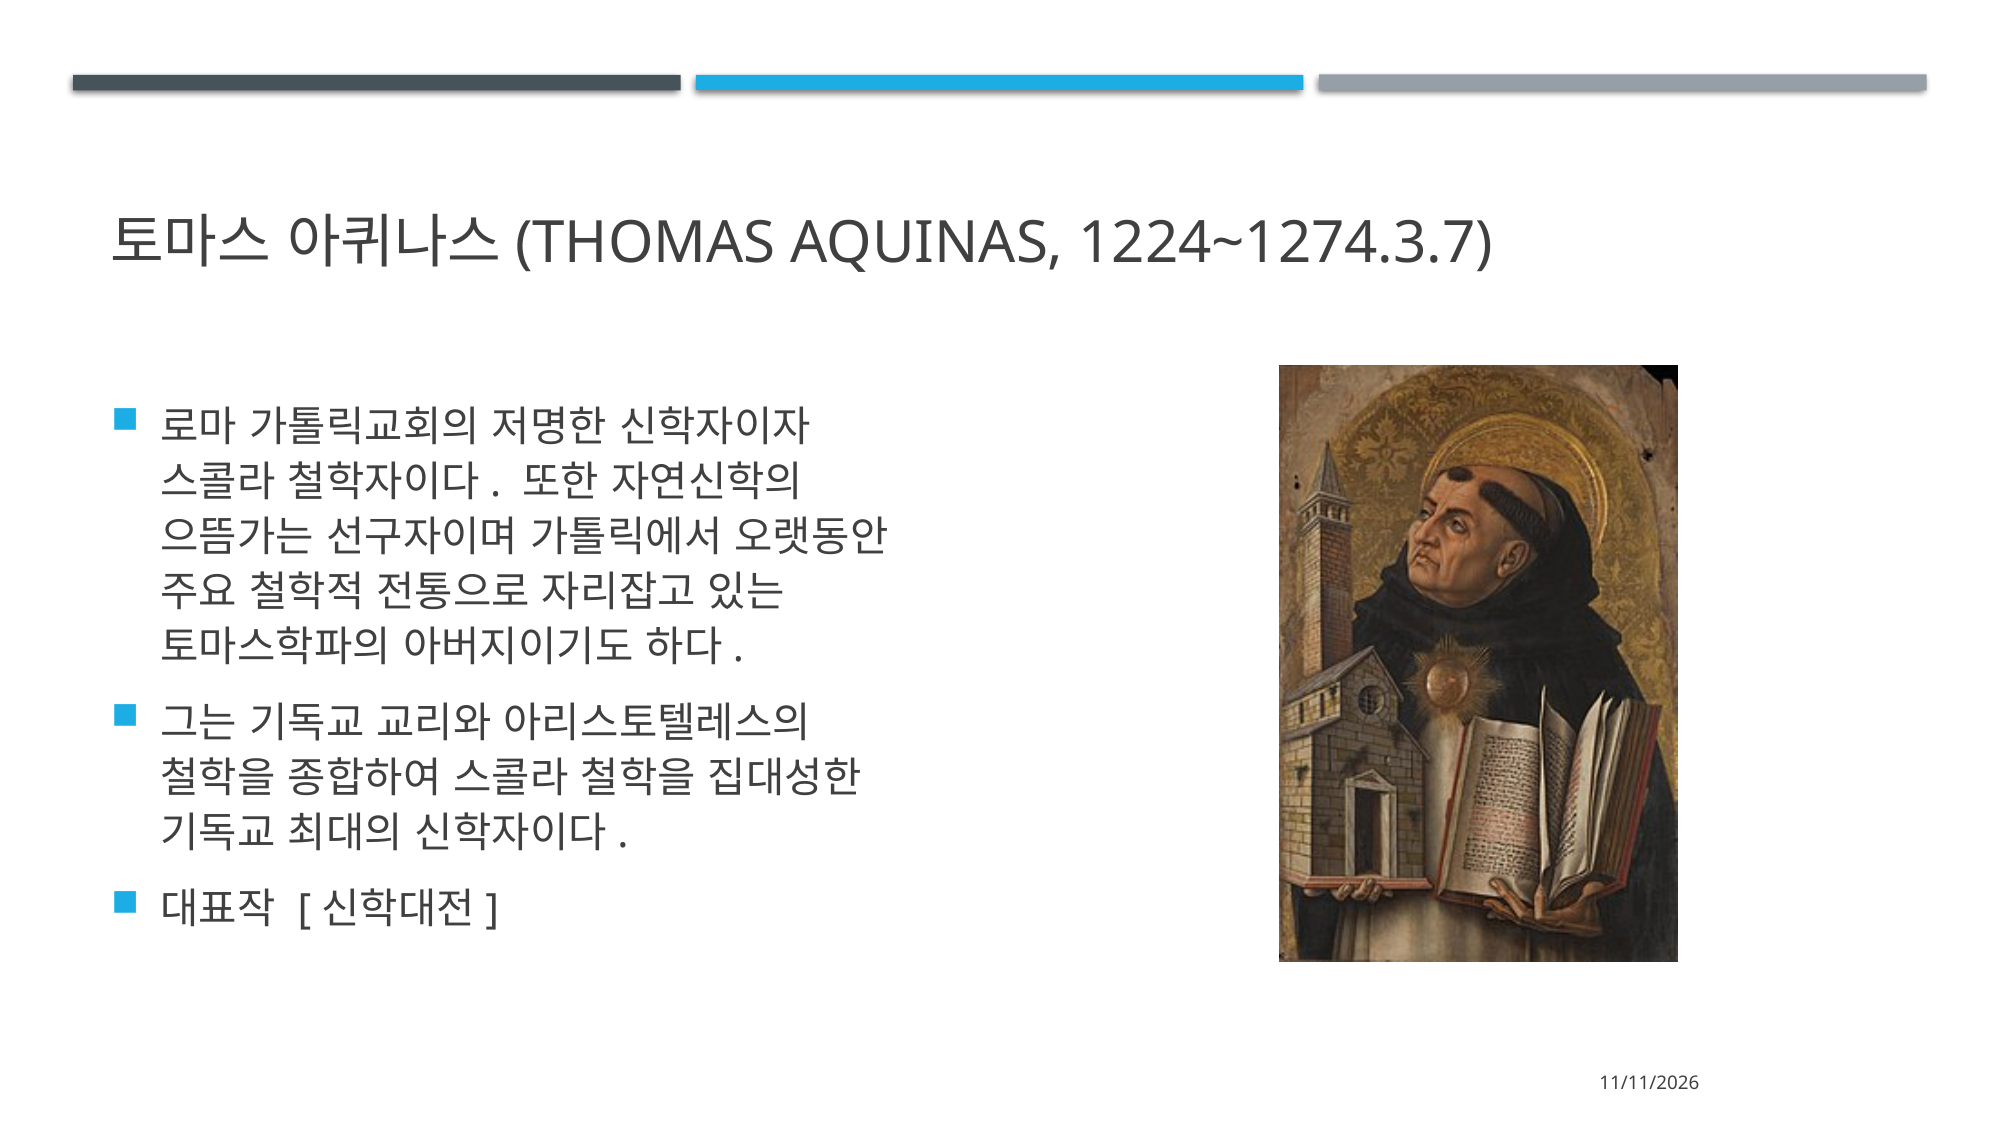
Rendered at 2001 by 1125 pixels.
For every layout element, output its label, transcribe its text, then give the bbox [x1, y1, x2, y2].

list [1278, 364, 1679, 962]
title 토마스 아퀴나스(Thomas Aquinas, 1224~1274.3.7) [95, 119, 1905, 282]
list 로마 가톨릭교회의 저명한 신학자이자 스콜라 철학자이다. 또한 자연신학의 으뜸가는 선구자이며 가톨릭에서 오랫동안 주요 철학적 전통으로 자리잡고 있는 토마스학파의 아버지이기도 하다. 그는 기독교 교리와 아리스토텔레스의 철학을 종합하여 스콜라 철학을 집대성한 기독교 최대의 신학자이다. 대표작 [신학대전] [95, 365, 948, 962]
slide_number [1247, 1053, 1715, 1114]
